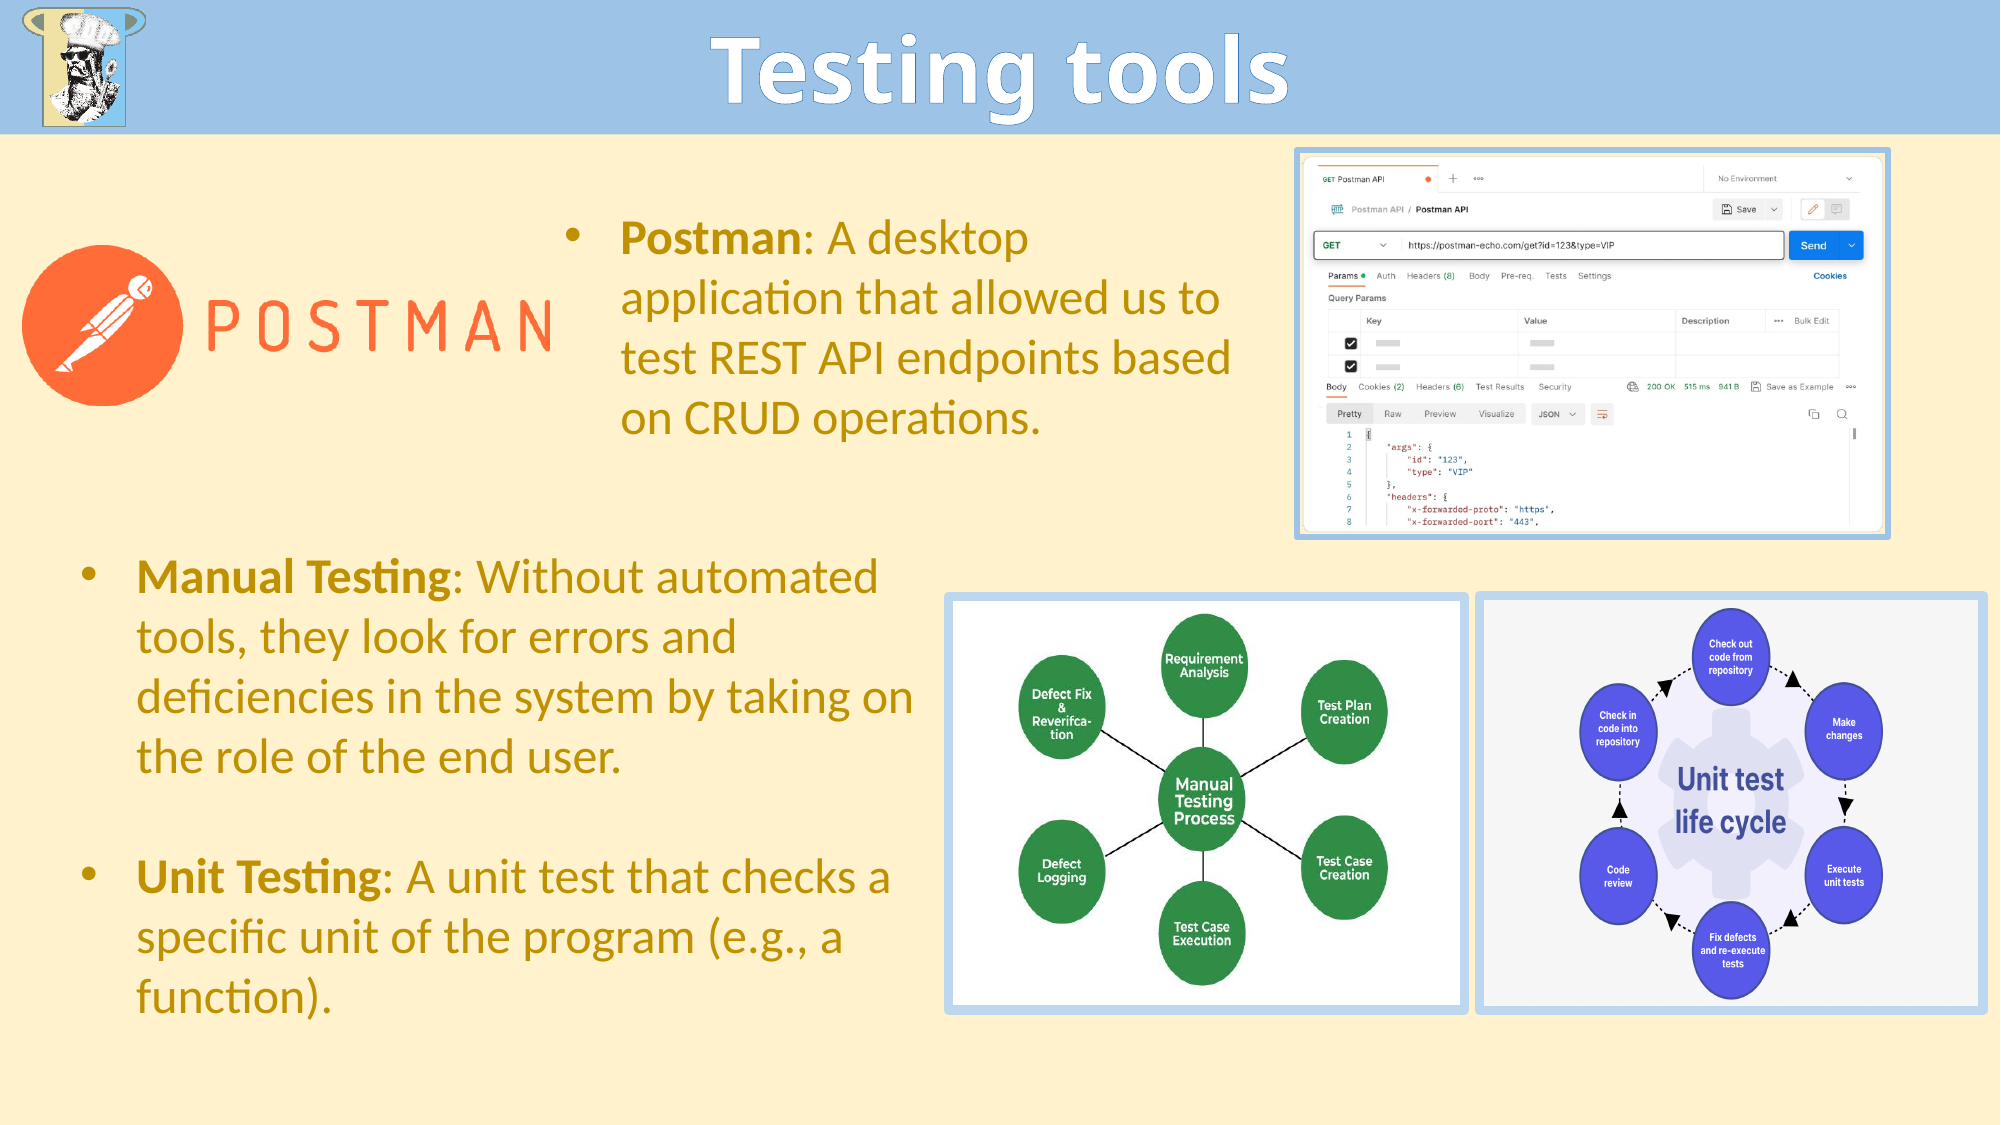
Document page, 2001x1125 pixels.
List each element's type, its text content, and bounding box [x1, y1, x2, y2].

picture [1299, 153, 1886, 535]
text_box Testing tools [459, 4, 1541, 129]
picture [953, 600, 1460, 1006]
picture [22, 245, 550, 406]
picture [22, 7, 146, 127]
text_box Manual Testing: Without automated tools, they look for errors and deficiencies in the system by taking on the role of the end user. Unit Testing: A unit test that checks a specific unit of the program (e.g., a function). [64, 535, 961, 1031]
picture [1483, 600, 1979, 1006]
text_box Postman: A desktop application that allowed us to test REST API endpoints based on CRUD operations. [549, 196, 1274, 452]
text_box [0, 0, 2000, 135]
